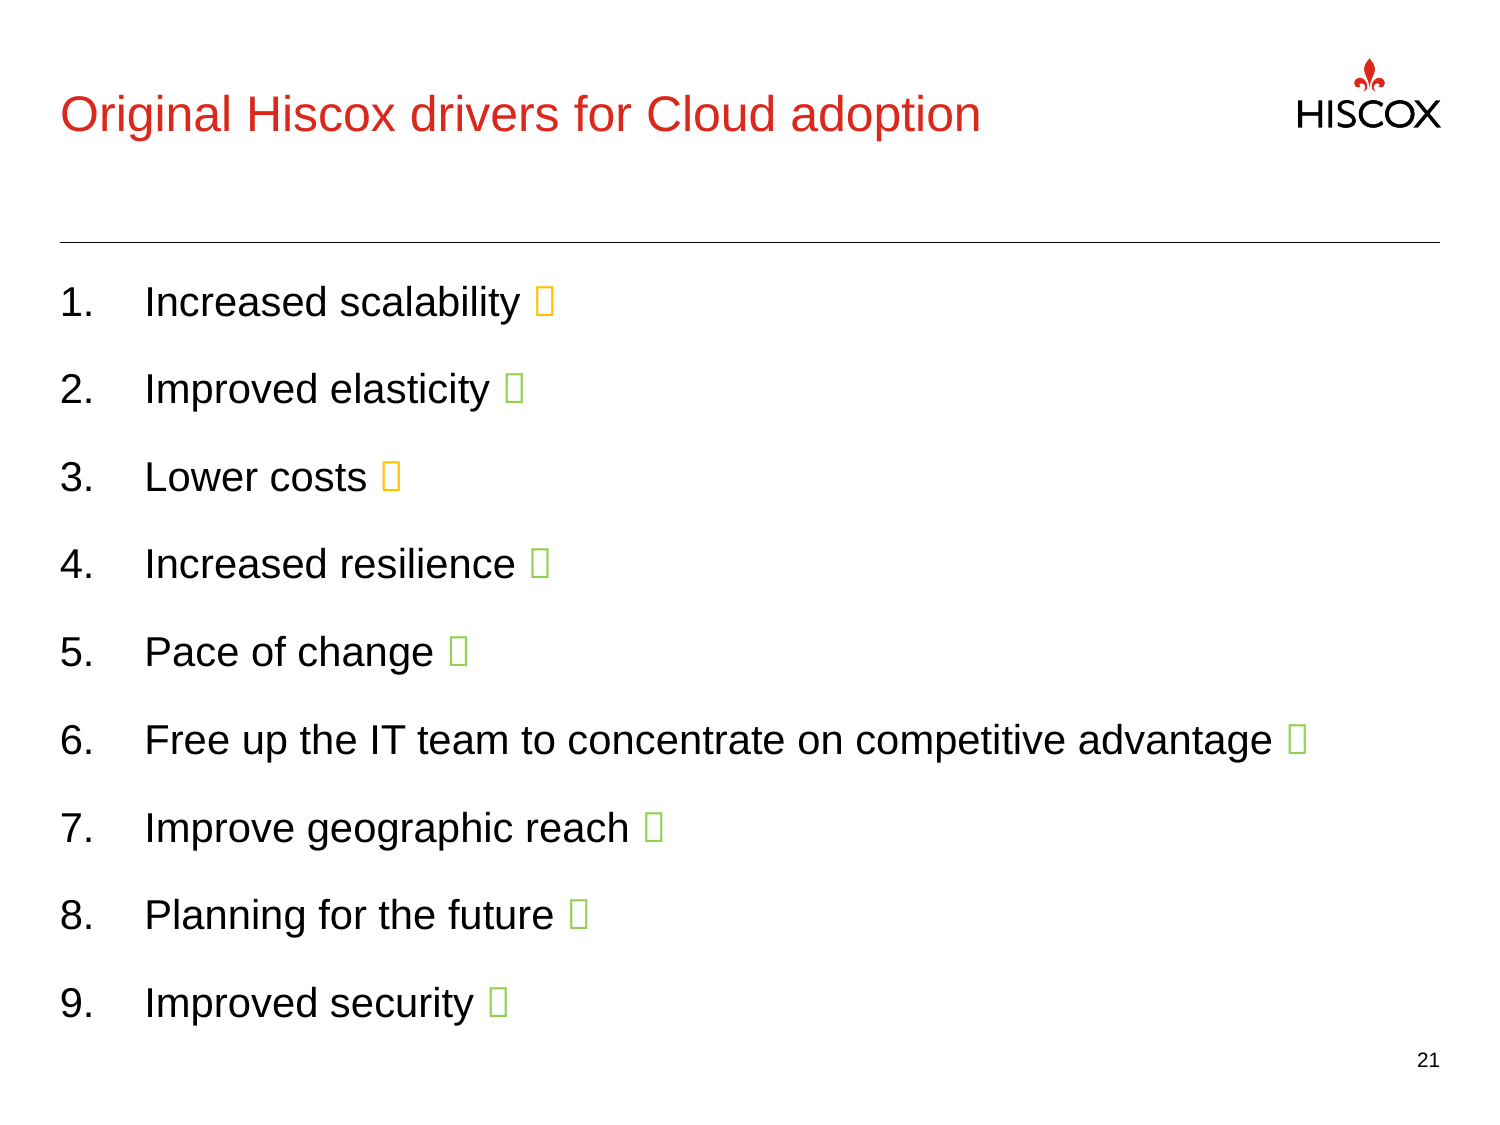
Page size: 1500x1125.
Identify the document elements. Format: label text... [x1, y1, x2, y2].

title Original Hiscox drivers for Cloud adoption [60, 90, 1208, 223]
picture [1298, 58, 1441, 128]
list Increased scalability  Improved elasticity  Lower costs  Increased resilience  Pace of change  Free up the IT team to concentrate on competitive advantage  Improve geographic reach  Planning for the future  Improved security  [59, 279, 1362, 1018]
slide_number 21 [1376, 1050, 1441, 1081]
